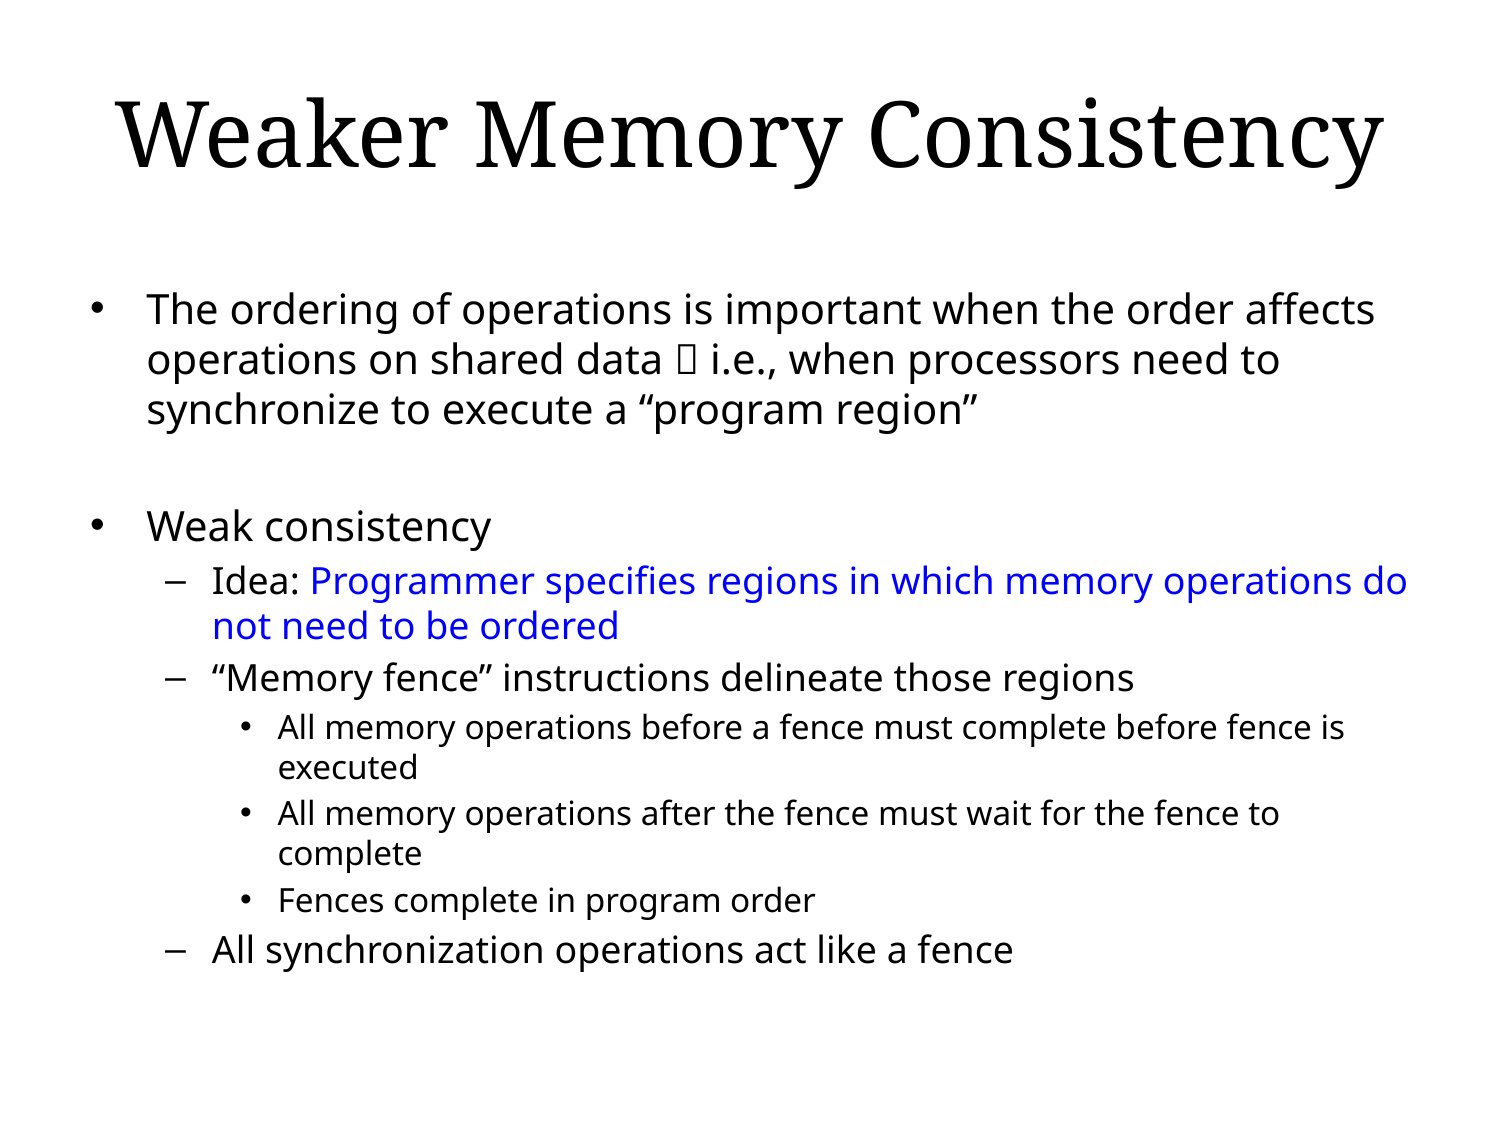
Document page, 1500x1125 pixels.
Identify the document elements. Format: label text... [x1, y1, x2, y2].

list The ordering of operations is important when the order affects operations on shared data  i.e., when processors need to synchronize to execute a “program region” Weak consistency Idea: Programmer specifies regions in which memory operations do not need to be ordered “Memory fence” instructions delineate those regions All memory operations before a fence must complete before fence is executed All memory operations after the fence must wait for the fence to complete Fences complete in program order All synchronization operations act like a fence [75, 275, 1425, 993]
title Weaker Memory Consistency [75, 37, 1425, 225]
